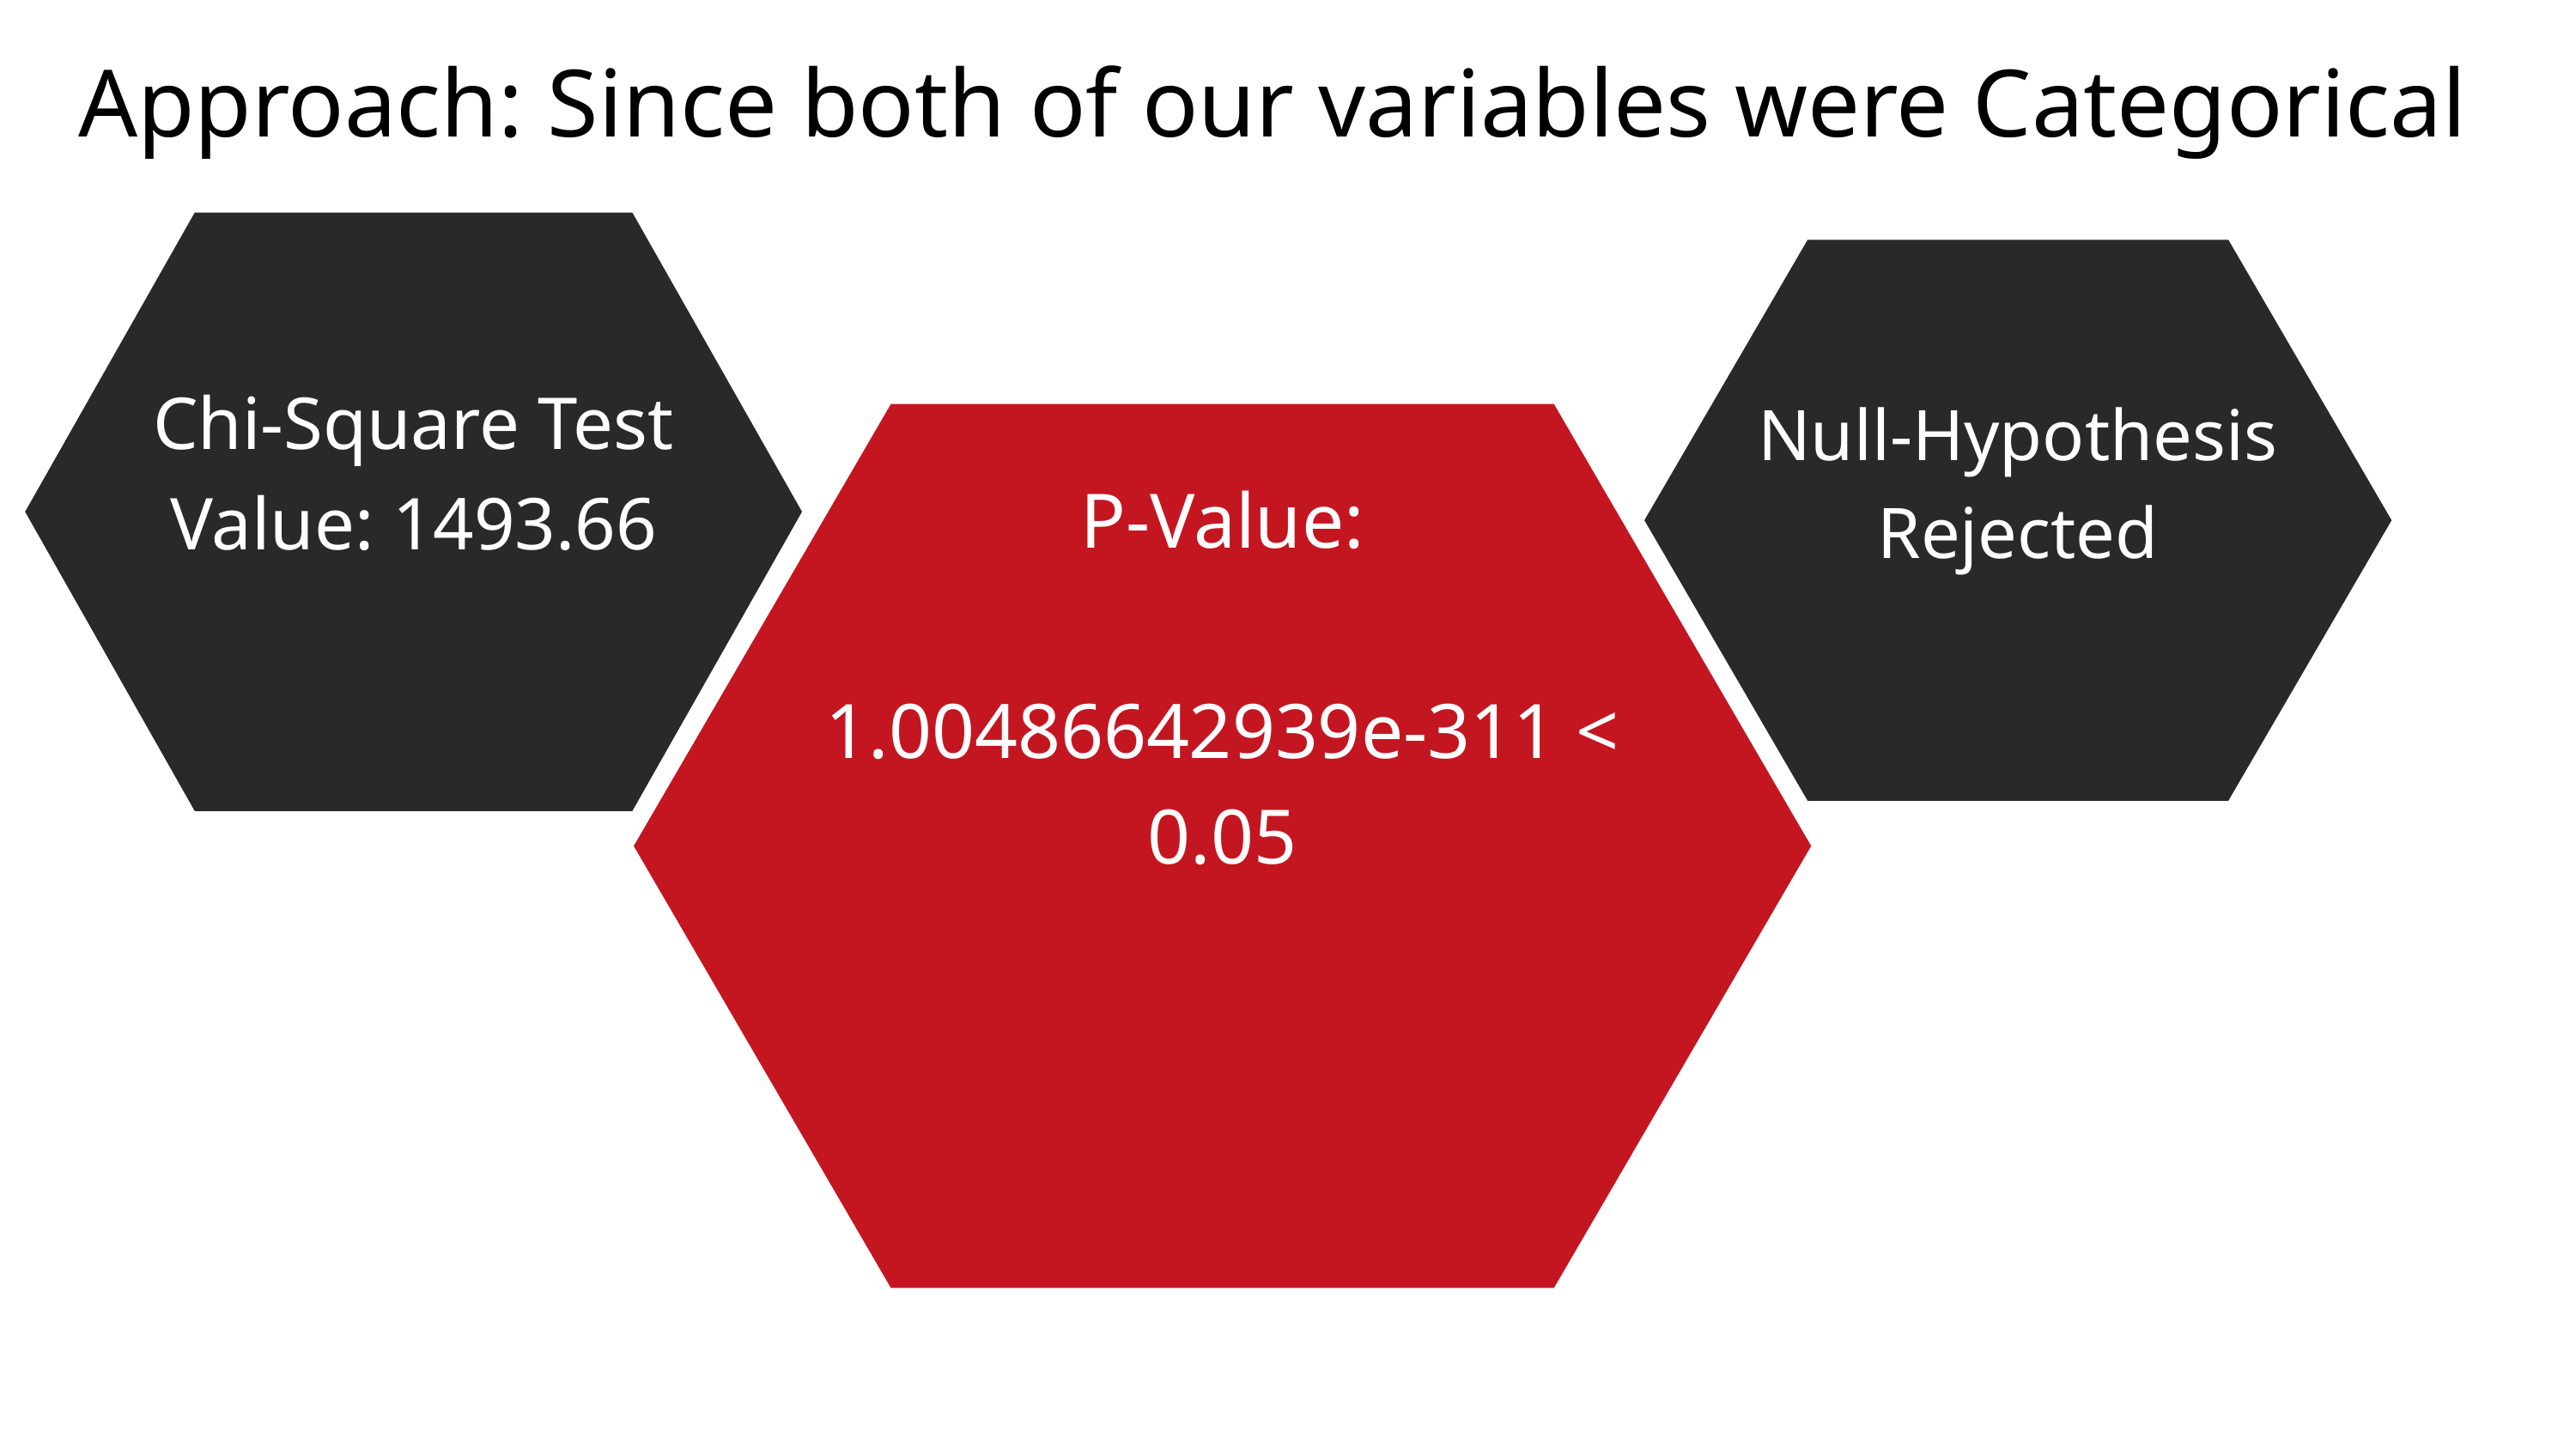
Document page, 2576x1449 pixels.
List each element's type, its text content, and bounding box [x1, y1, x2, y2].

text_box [1643, 239, 2392, 801]
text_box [24, 212, 803, 812]
text_box Approach: Since both of our variables were Categorical [25, 25, 2522, 156]
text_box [633, 403, 1812, 1288]
